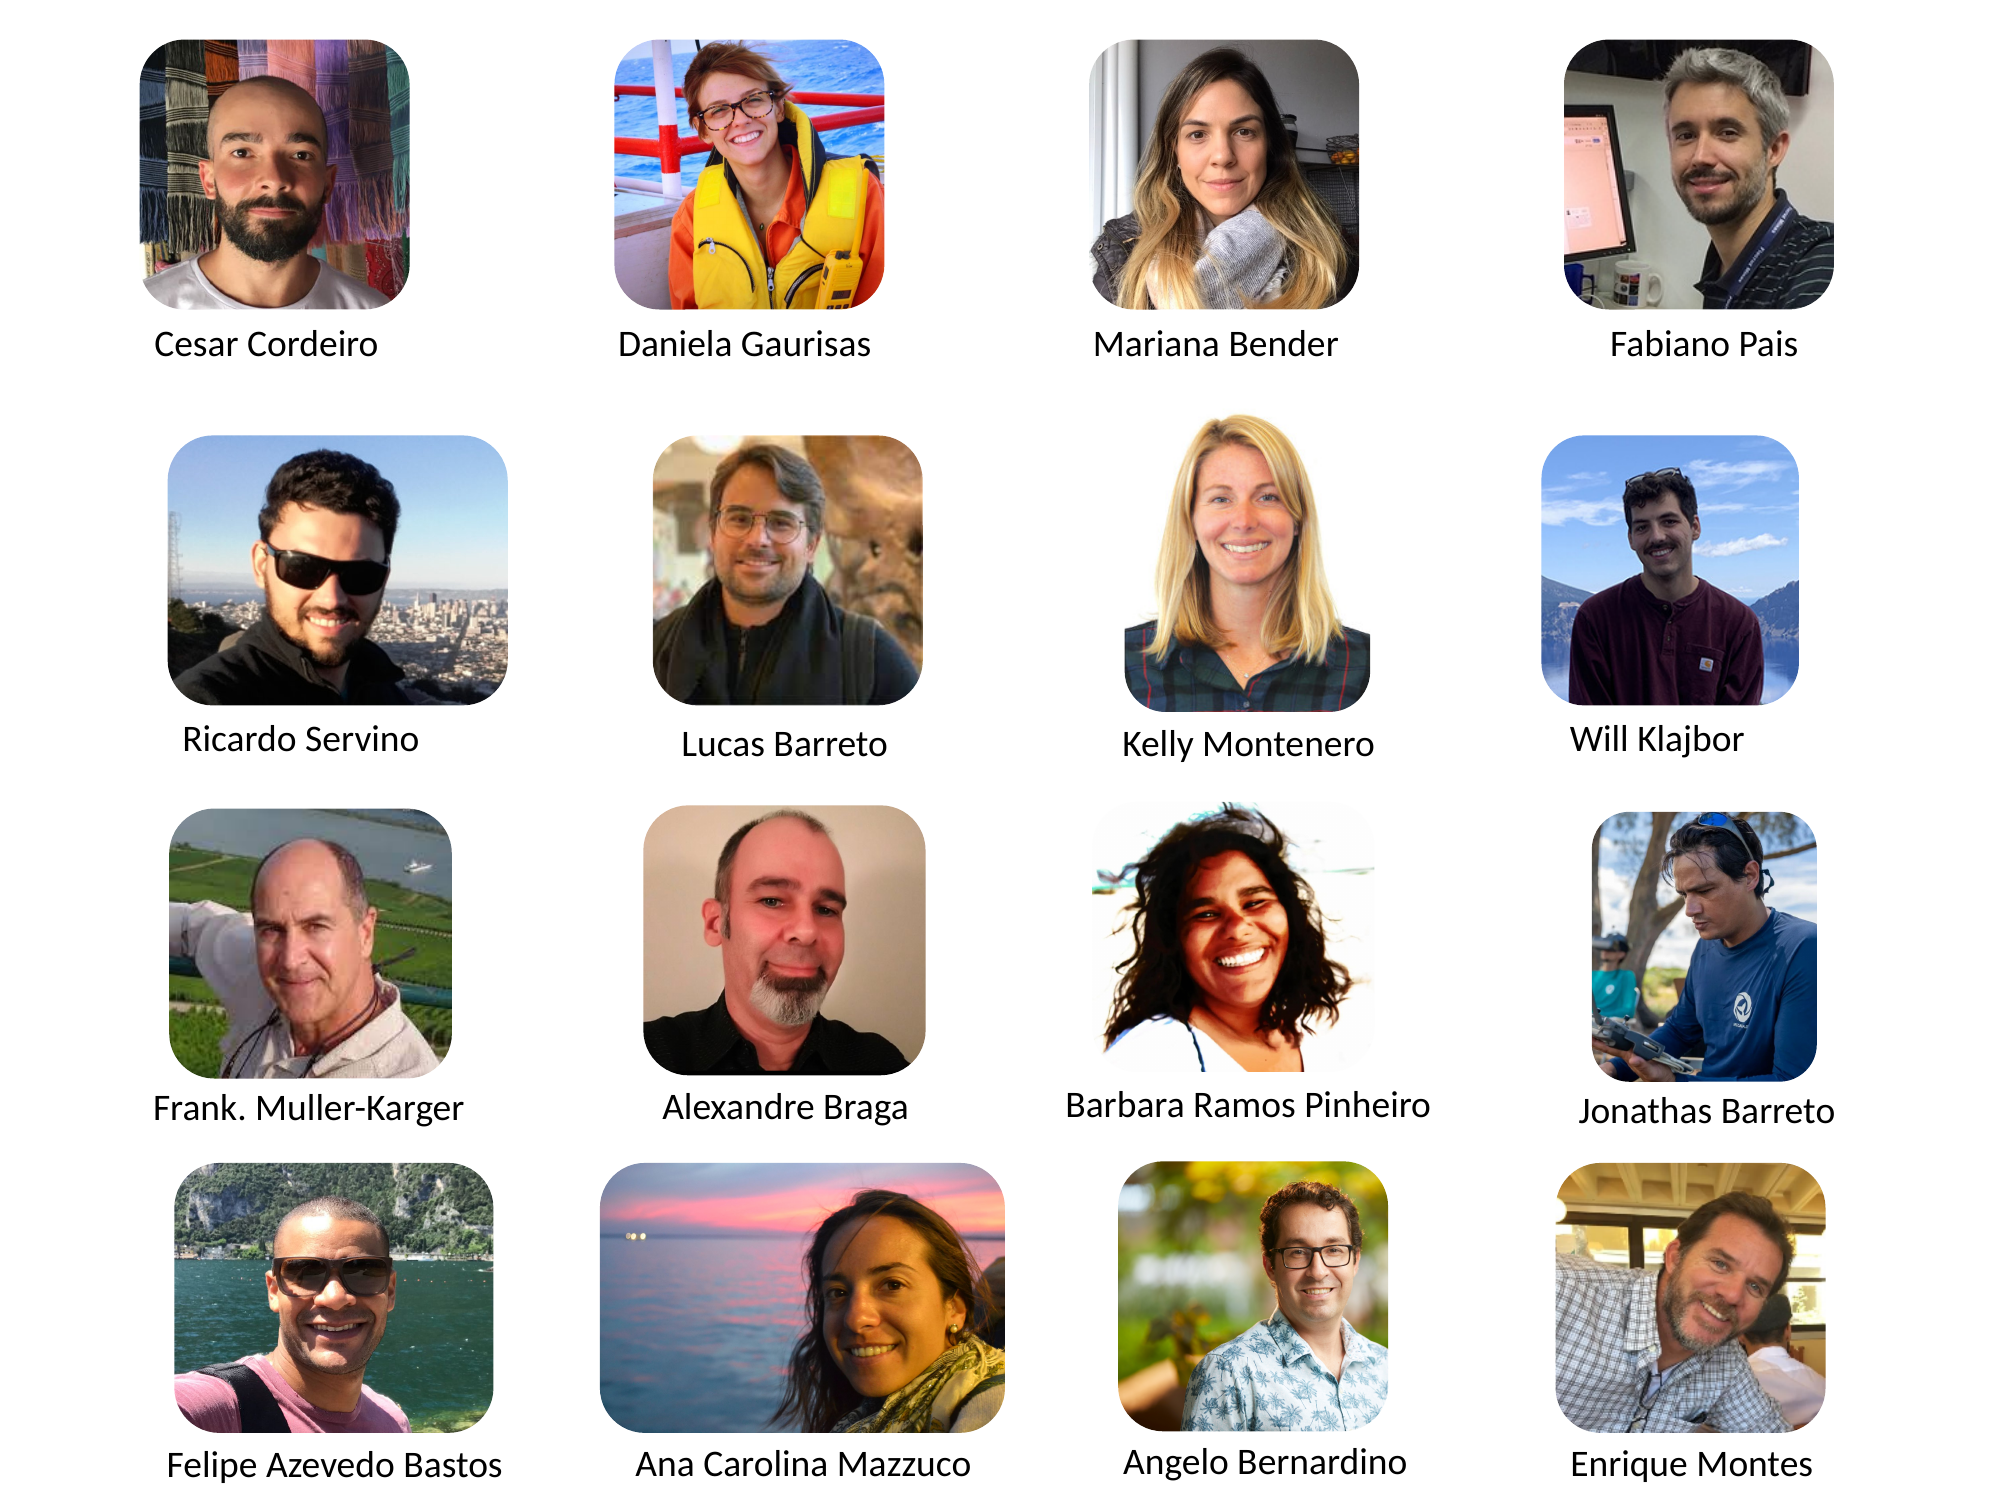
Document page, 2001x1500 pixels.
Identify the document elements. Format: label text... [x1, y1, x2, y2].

picture [1089, 39, 1360, 310]
text_box Felipe Azevedo Bastos [151, 1432, 537, 1493]
text_box Will Klajbor [1555, 707, 1769, 767]
text_box Frank. Muller-Karger [138, 1075, 523, 1136]
picture [169, 808, 452, 1079]
text_box Mariana Bender [1078, 311, 1371, 371]
picture [1591, 811, 1817, 1082]
picture [643, 805, 926, 1076]
text_box Cesar Cordeiro [139, 311, 410, 372]
text_box Kelly Montenero [1107, 712, 1400, 772]
text_box Daniela Gaurisas [603, 311, 896, 372]
text_box Fabiano Pais [1595, 311, 1817, 371]
picture [614, 39, 885, 310]
text_box Ana Carolina Mazzuco [620, 1431, 1006, 1492]
text_box Barbara Ramos Pinheiro [1050, 1072, 1472, 1133]
picture [174, 1162, 494, 1433]
picture [1541, 435, 1799, 706]
picture [1555, 1162, 1826, 1433]
text_box Ricardo Servino [167, 707, 438, 767]
picture [1118, 1161, 1389, 1432]
text_box Lucas Barreto [666, 712, 909, 772]
text_box Angelo Bernardino [1108, 1429, 1433, 1490]
picture [599, 1162, 1005, 1433]
picture [1563, 39, 1834, 310]
text_box Enrique Montes [1555, 1432, 1848, 1492]
picture [139, 39, 410, 310]
text_box Jonathas Barreto [1563, 1078, 1880, 1139]
picture [652, 435, 923, 706]
text_box Alexandre Braga [647, 1074, 1032, 1135]
picture [1092, 801, 1375, 1072]
picture [167, 435, 508, 706]
picture [1124, 384, 1371, 713]
